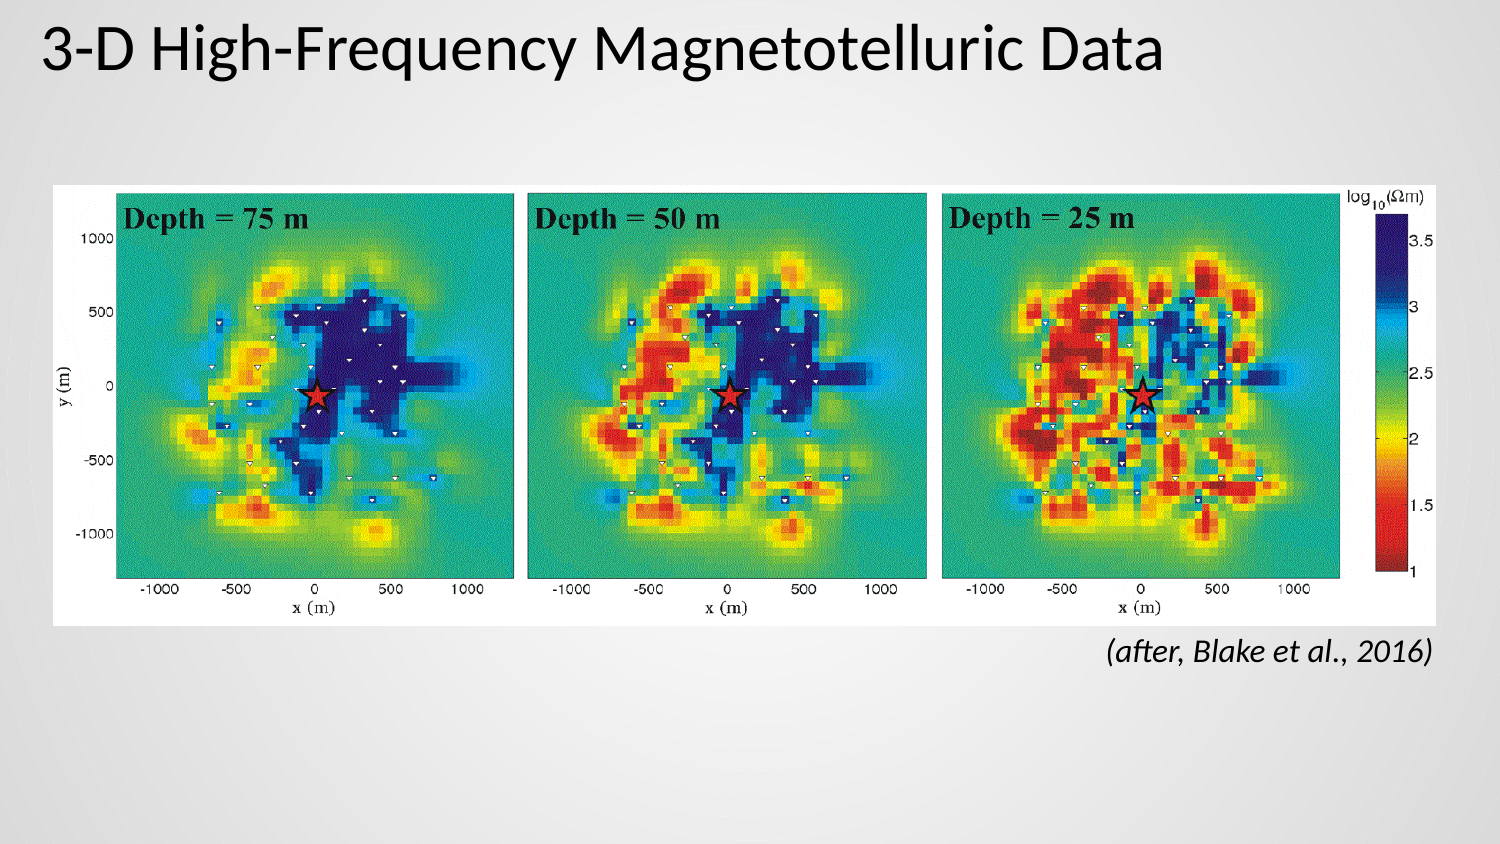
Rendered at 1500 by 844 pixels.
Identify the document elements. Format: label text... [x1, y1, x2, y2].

text_box 3-D High-Frequency Magnetotelluric Data [25, 0, 1181, 92]
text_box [52, 185, 1446, 674]
